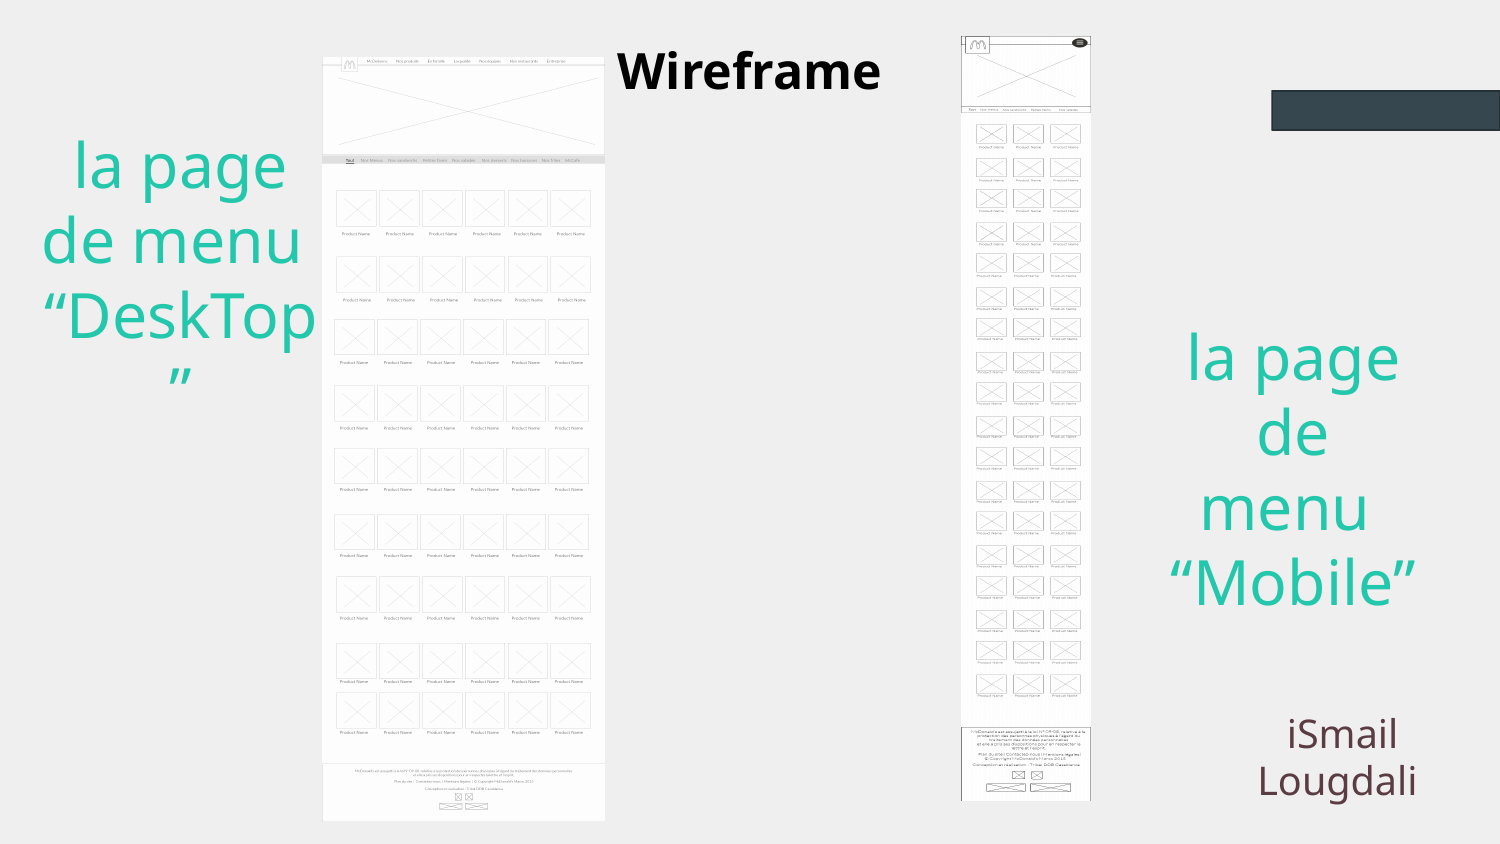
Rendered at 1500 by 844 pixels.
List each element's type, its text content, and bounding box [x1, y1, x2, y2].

text_box Wireframe [489, 24, 1010, 112]
text_box iSmail Lougdali [1194, 722, 1491, 791]
picture [322, 57, 605, 823]
text_box la page de menu “DeskTop” [25, 111, 317, 374]
text_box la page de menu “Mobile” [1151, 302, 1435, 546]
picture [960, 36, 1091, 801]
